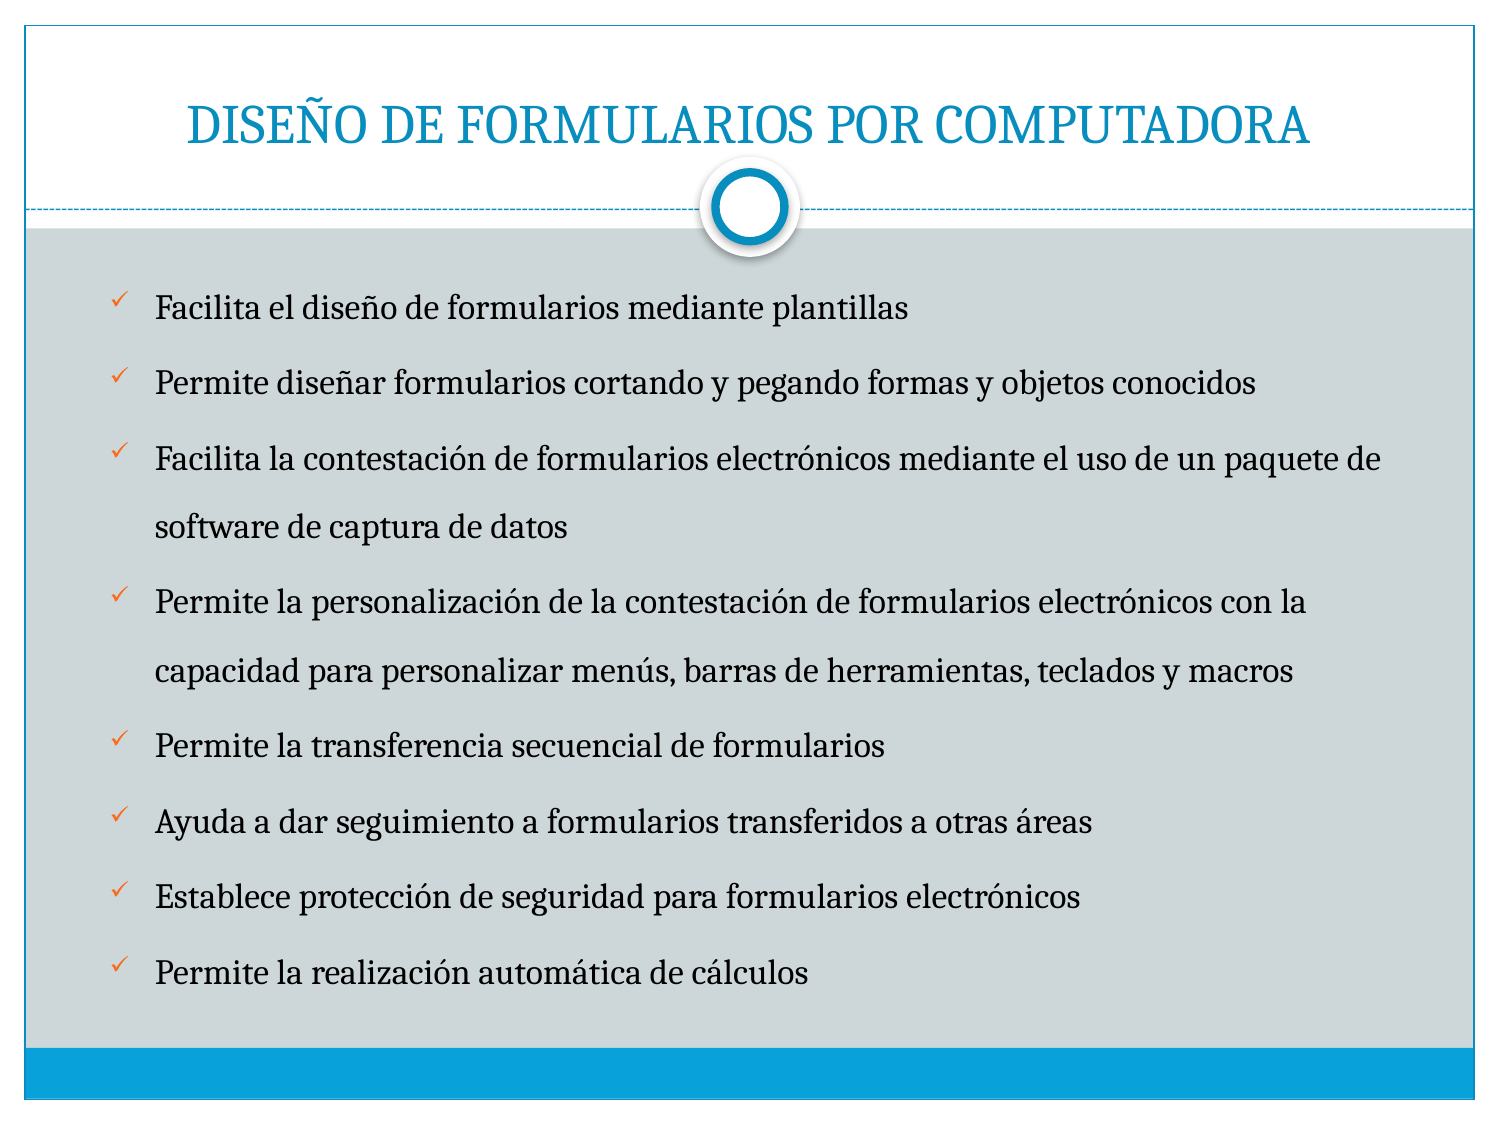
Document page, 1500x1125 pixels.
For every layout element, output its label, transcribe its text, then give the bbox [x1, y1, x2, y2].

title DISEÑO DE FORMULARIOS POR COMPUTADORA [49, 37, 1450, 162]
list Facilita el diseño de formularios mediante plantillas Permite diseñar formularios cortando y pegando formas y objetos conocidos Facilita la contestación de formularios electrónicos mediante el uso de un paquete de software de captura de datos Permite la personalización de la contestación de formularios electrónicos con la capacidad para personalizar menús, barras de herramientas, teclados y macros Permite la transferencia secuencial de formularios Ayuda a dar seguimiento a formularios transferidos a otras áreas Establece protección de seguridad para formularios electrónicos Permite la realización automática de cálculos [49, 250, 1445, 1001]
